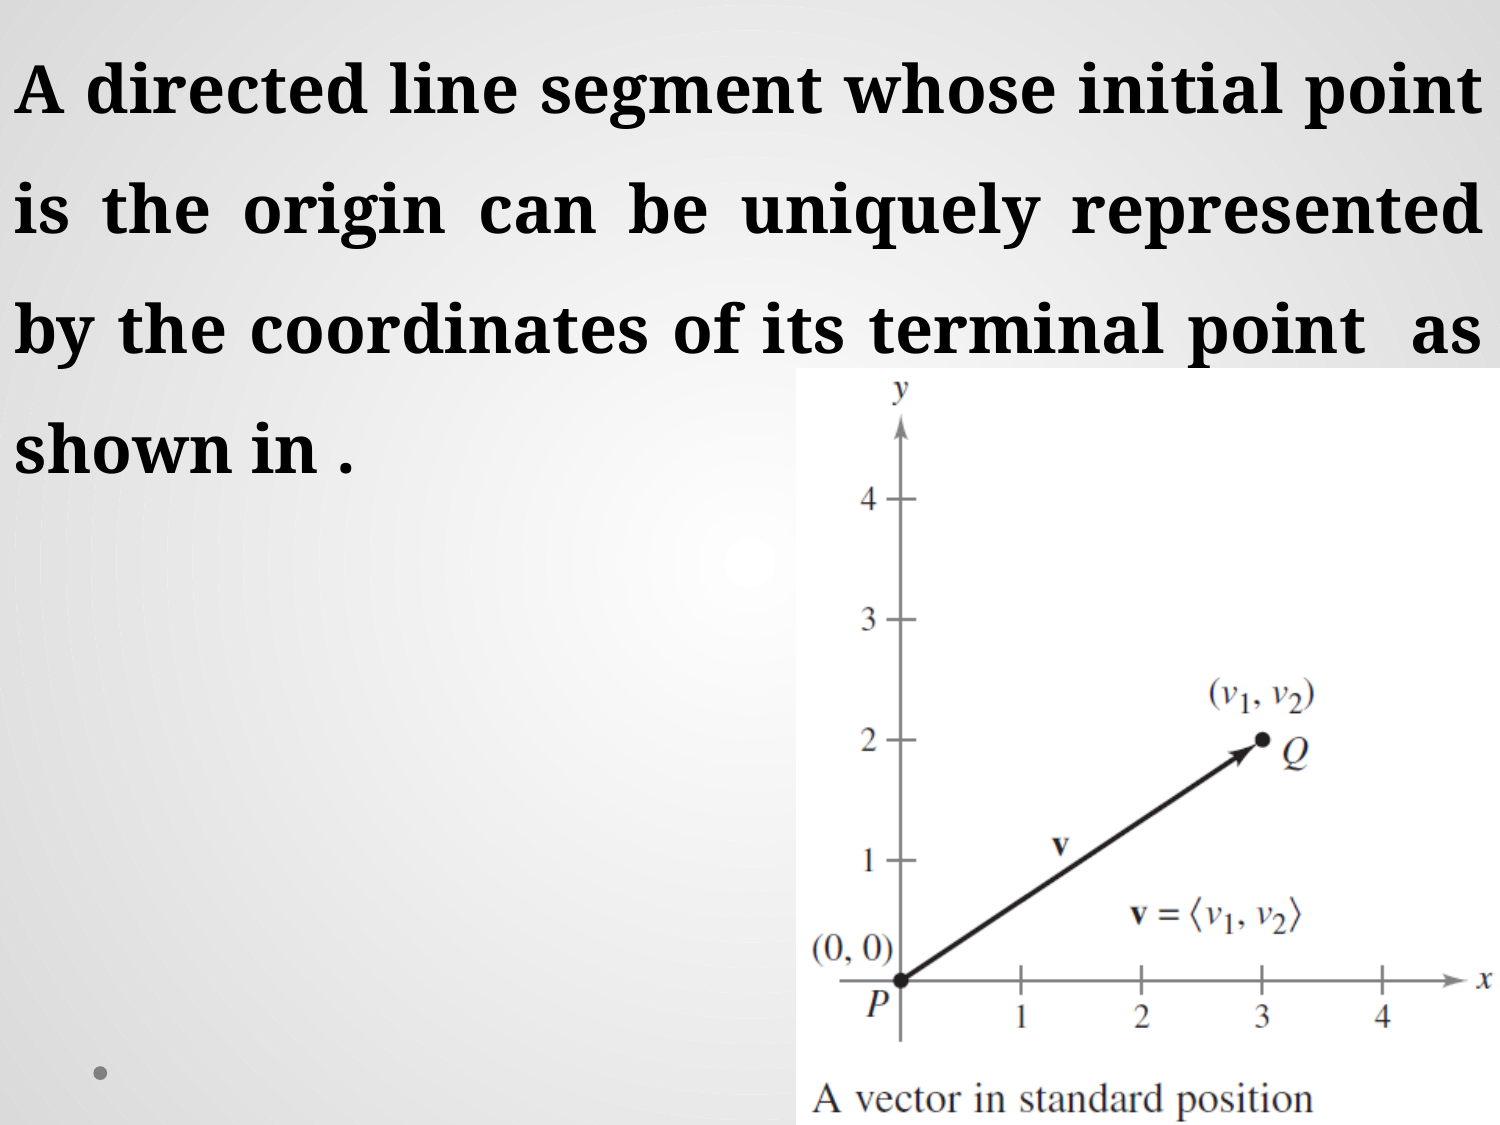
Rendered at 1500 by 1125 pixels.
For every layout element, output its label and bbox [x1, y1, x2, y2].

picture [796, 368, 1500, 1125]
